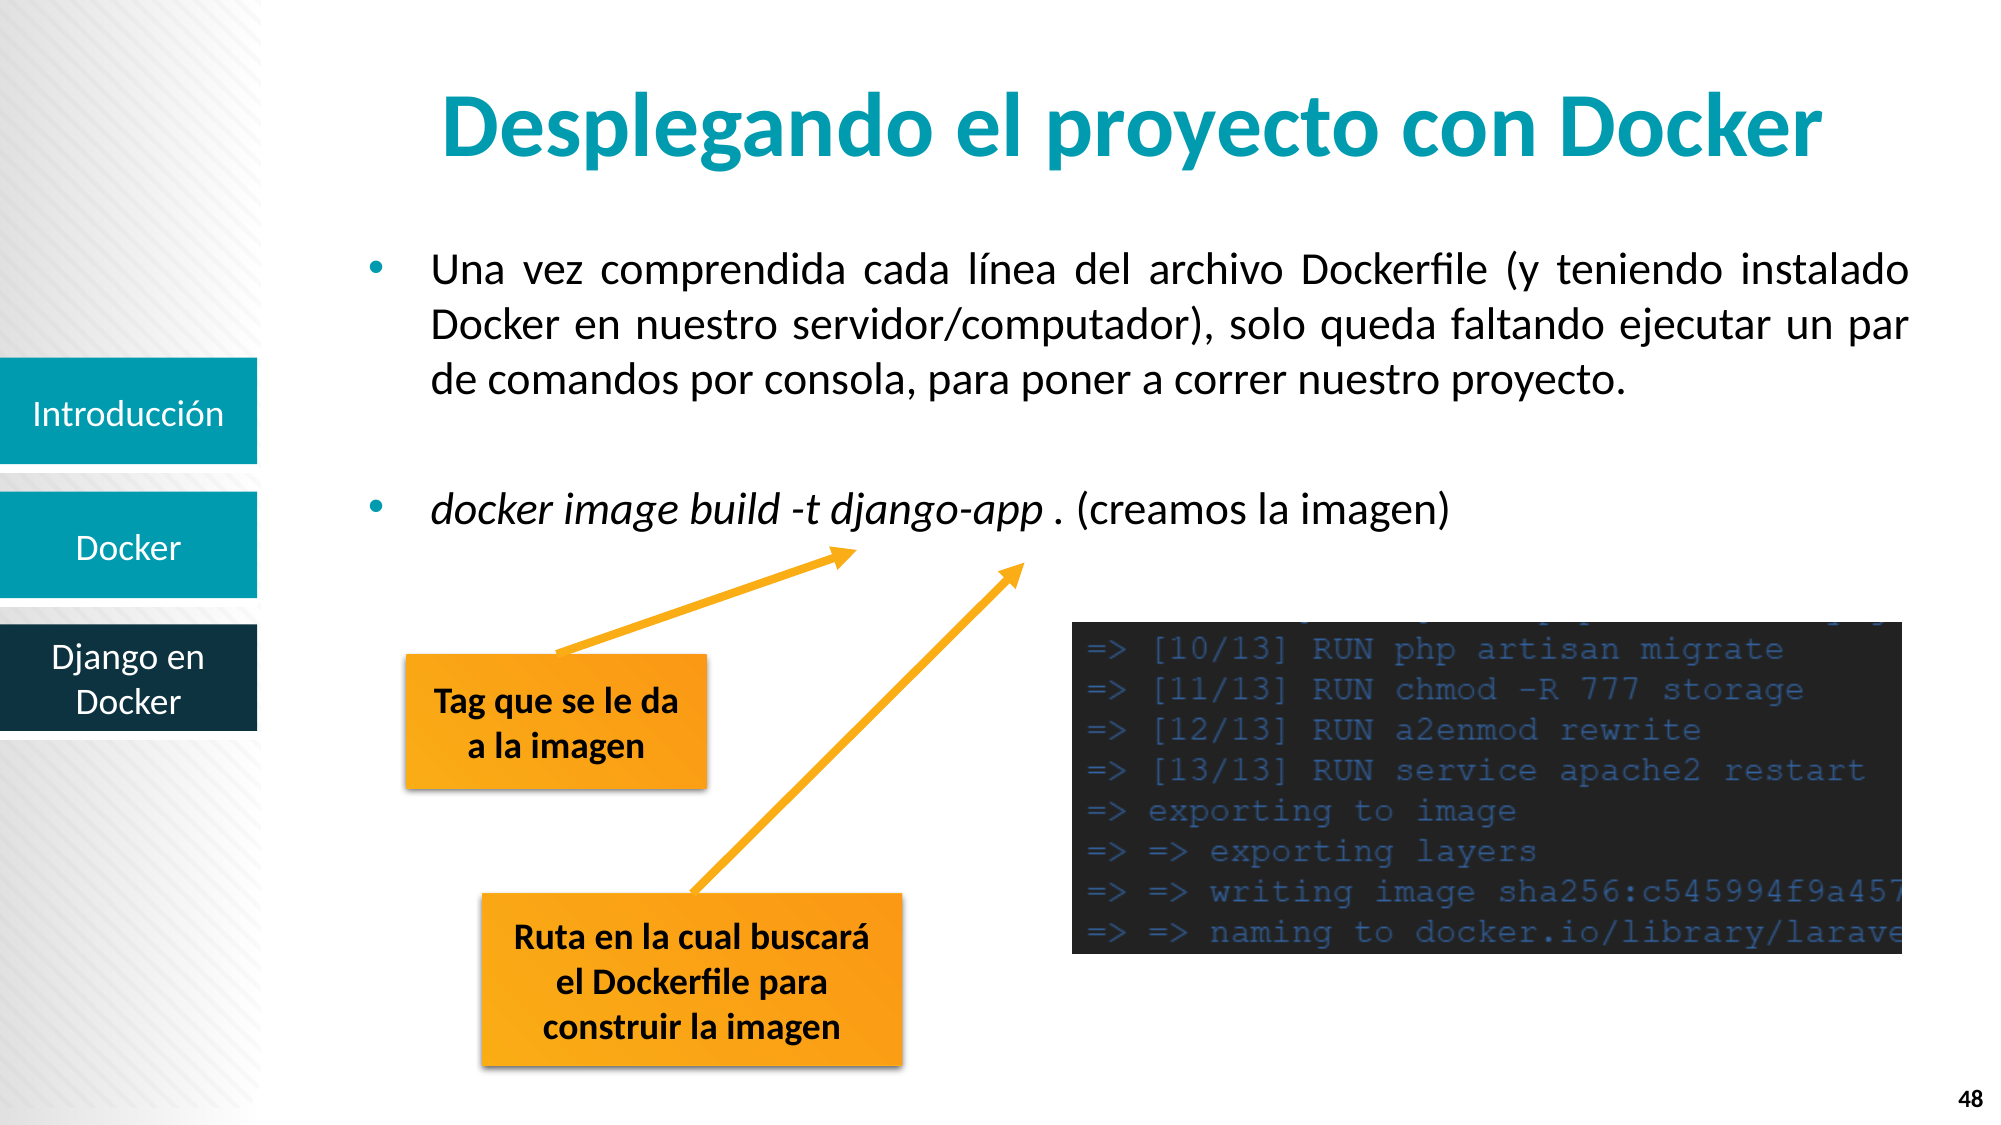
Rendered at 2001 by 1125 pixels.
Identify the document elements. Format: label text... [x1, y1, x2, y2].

text_box Ruta en la cual buscará el Dockerfile para construir la imagen [482, 893, 903, 1066]
picture [1072, 622, 1902, 954]
text_box Tag que se le da a la imagen [406, 654, 692, 789]
title Desplegando el proyecto con Docker [340, 36, 1927, 204]
slide_number 48 [1921, 1072, 2000, 1124]
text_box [692, 562, 1025, 894]
list Una vez comprendida cada línea del archivo Dockerfile (y teniendo instalado Docker en nuestro servidor/computador), solo queda faltando ejecutar un par de comandos por consola, para poner a correr nuestro proyecto. docker image build -t django-app . (creamos la imagen) [340, 231, 1927, 997]
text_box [556, 549, 857, 655]
